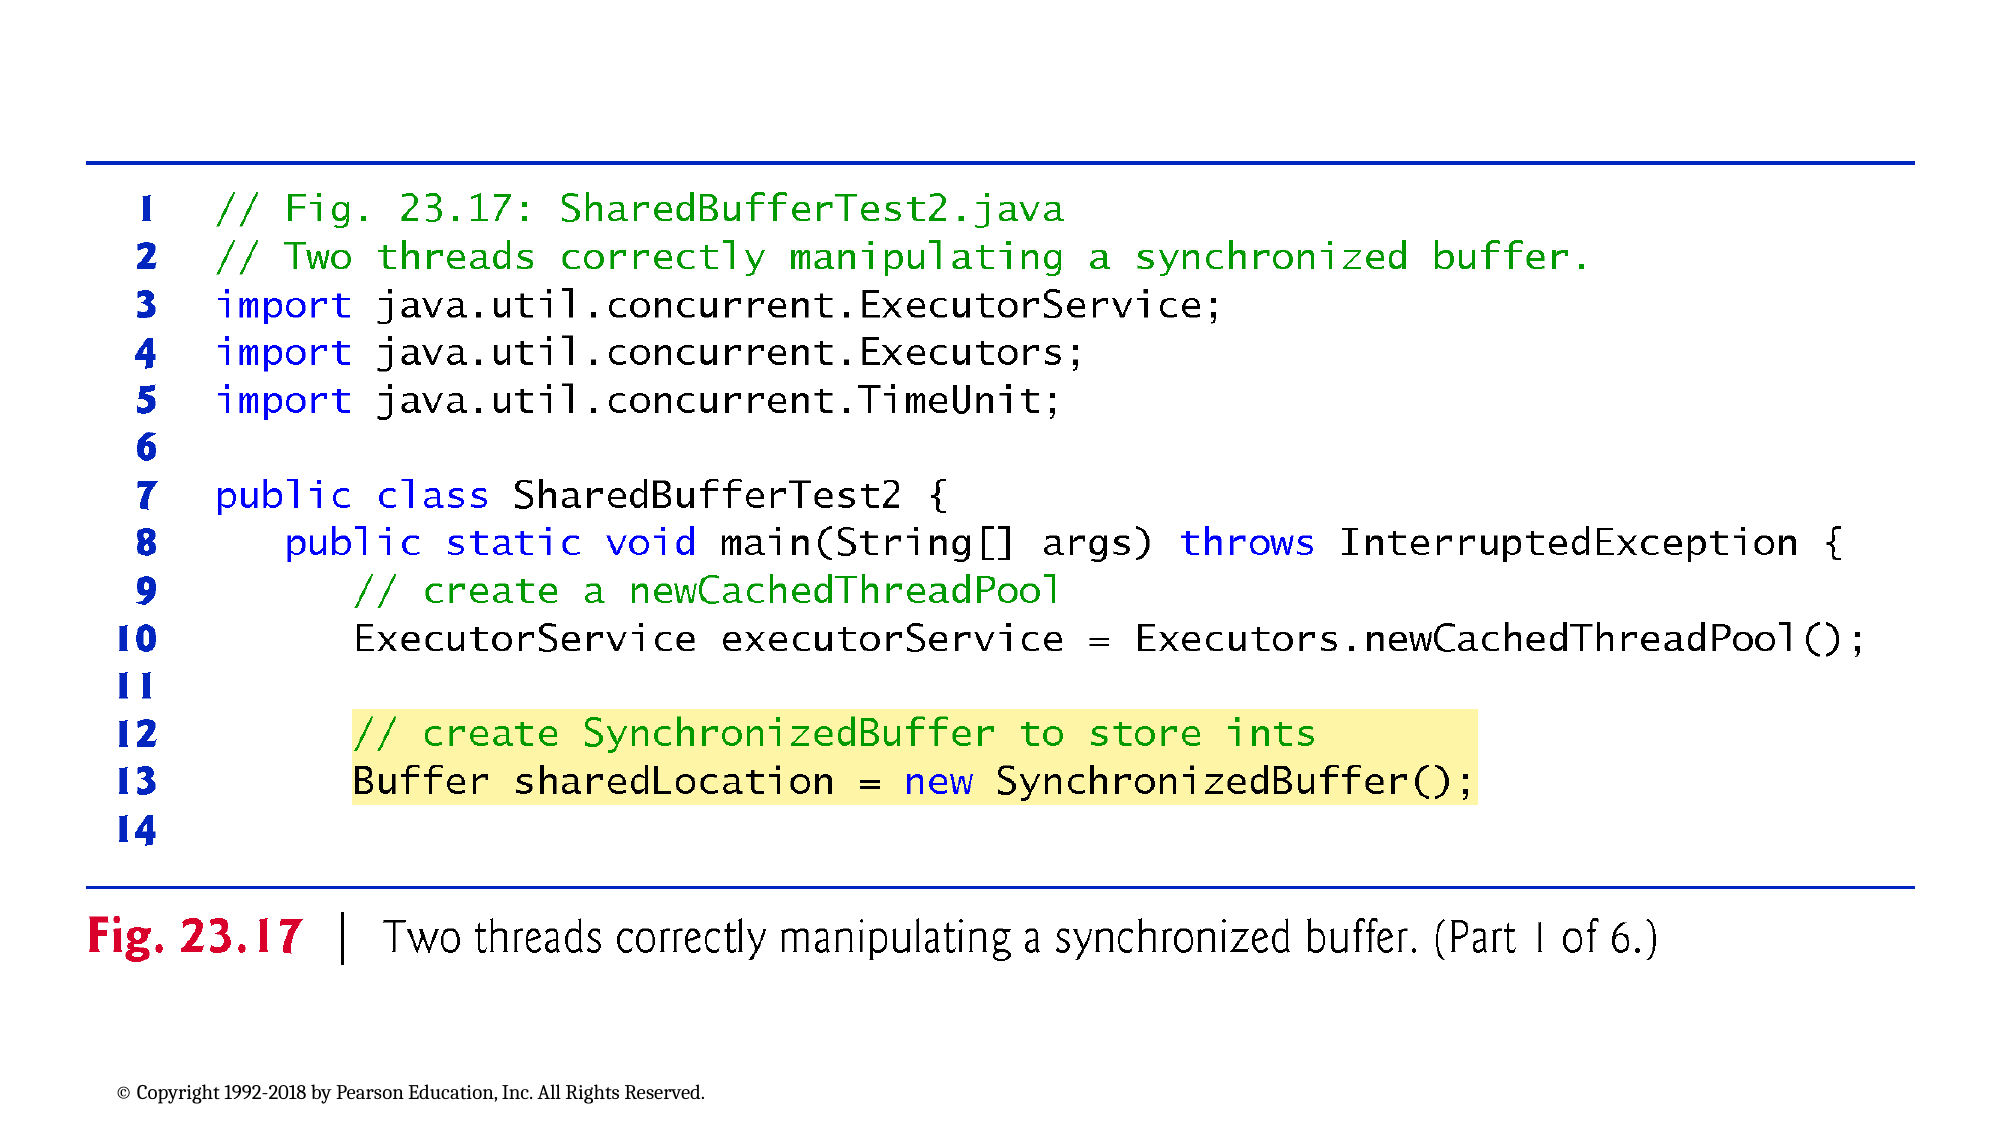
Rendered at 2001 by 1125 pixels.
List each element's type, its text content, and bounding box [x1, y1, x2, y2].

picture [0, 75, 2000, 1050]
footer © Copyright 1992-2018 by Pearson Education, Inc. All Rights Reserved. [99, 1065, 1473, 1112]
